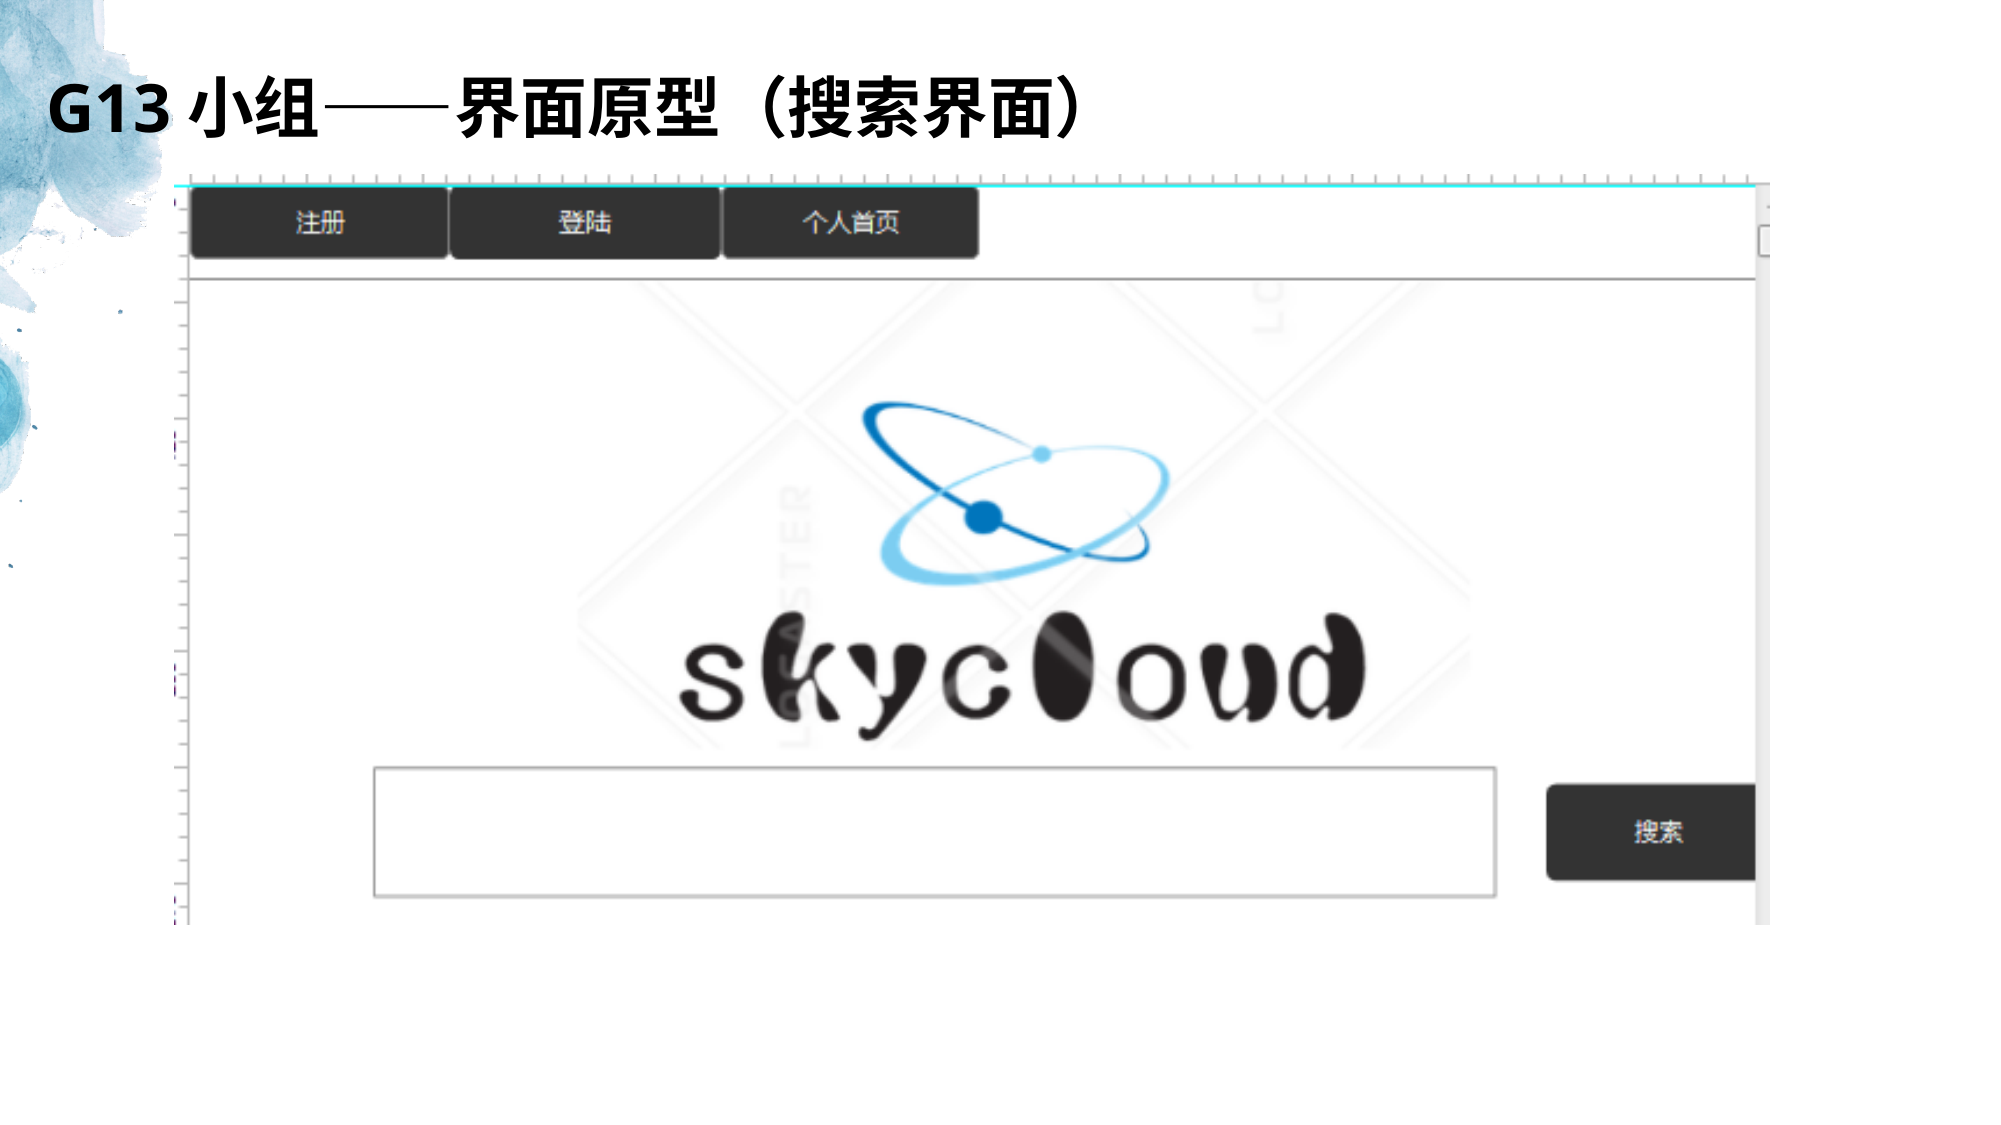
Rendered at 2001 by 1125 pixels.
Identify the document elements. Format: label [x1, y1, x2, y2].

text_box [0, 0, 1119, 628]
picture [174, 174, 1770, 925]
